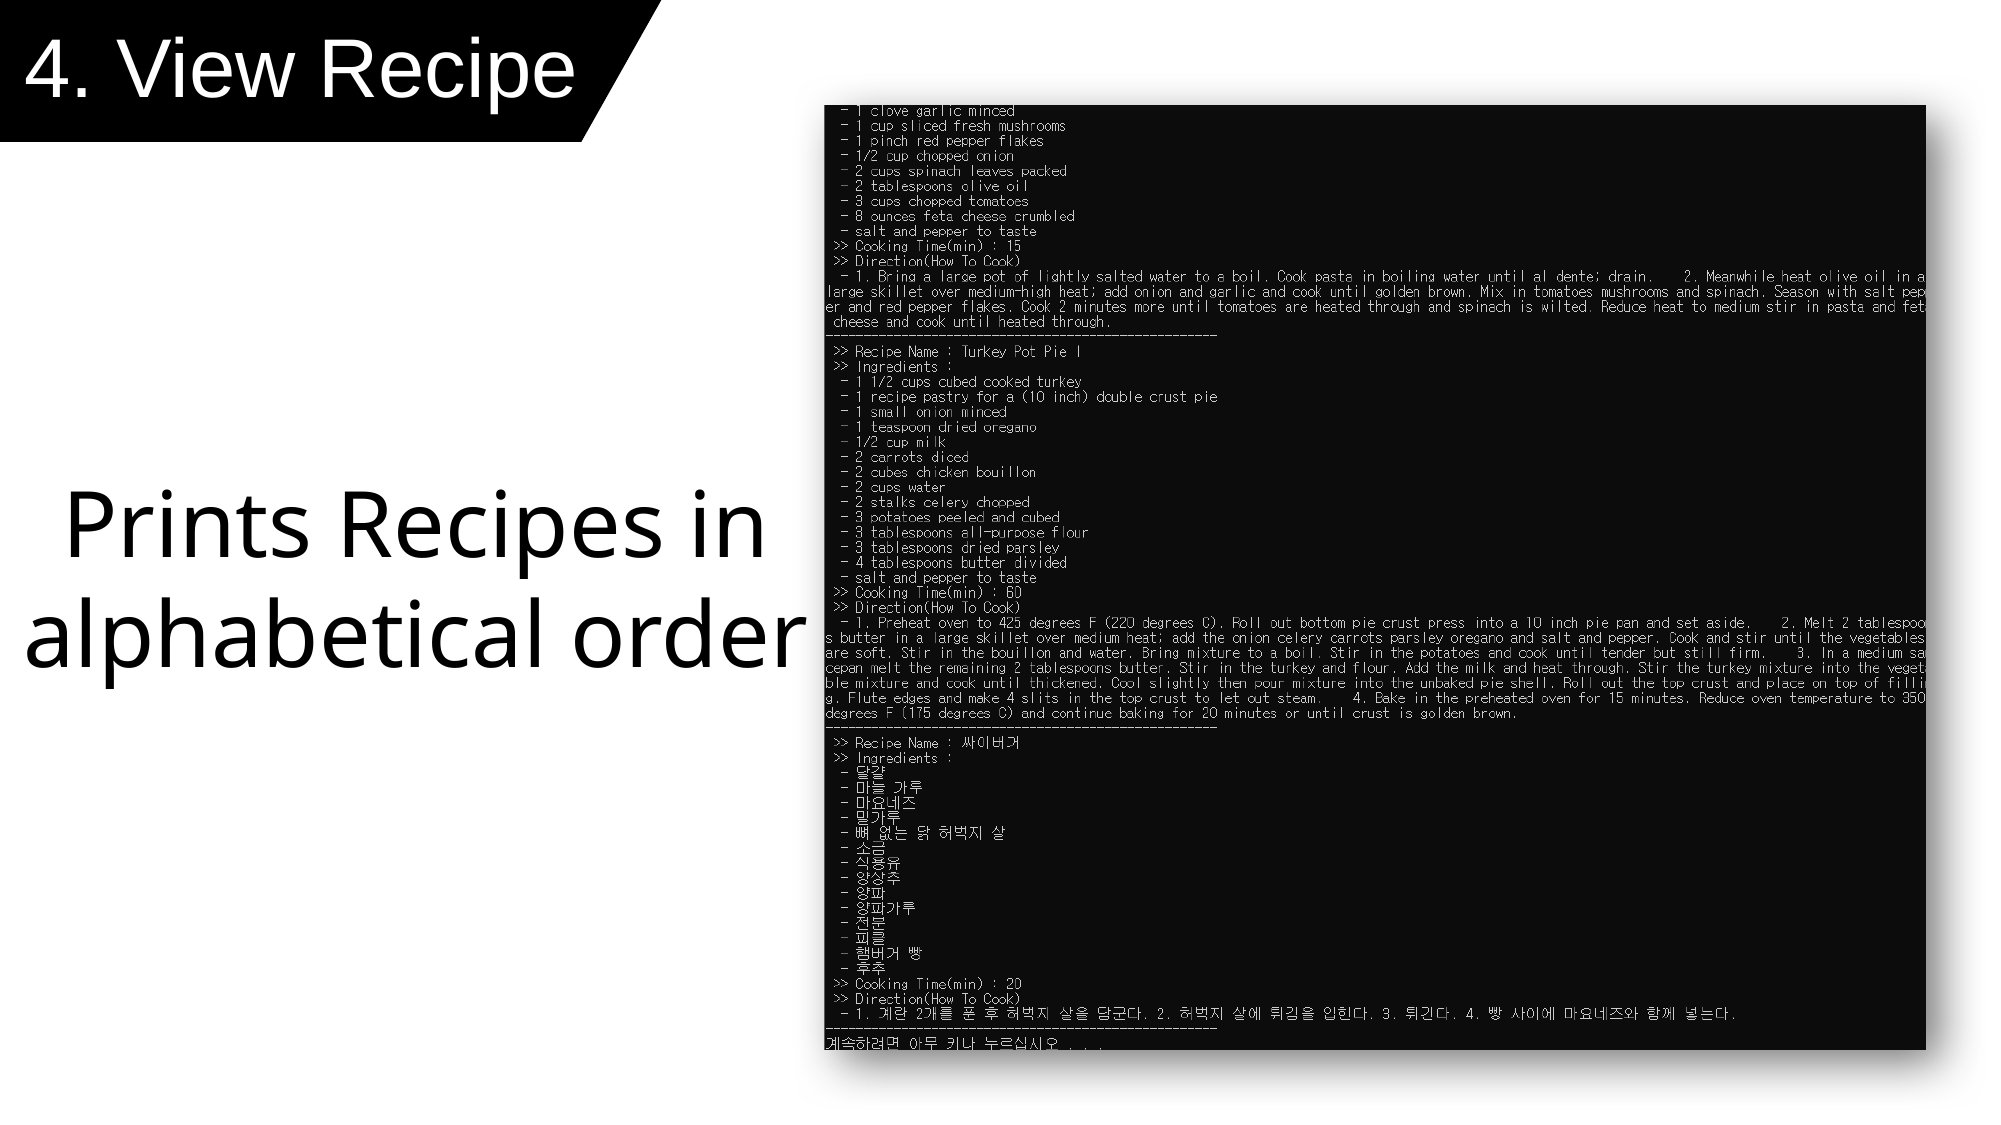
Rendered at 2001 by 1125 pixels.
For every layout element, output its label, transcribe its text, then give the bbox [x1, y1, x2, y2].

text_box [0, 0, 662, 142]
text_box Prints Recipes in alphabetical order [8, 458, 824, 694]
text_box 4. View Recipe [9, 6, 594, 122]
picture [824, 105, 1926, 1050]
